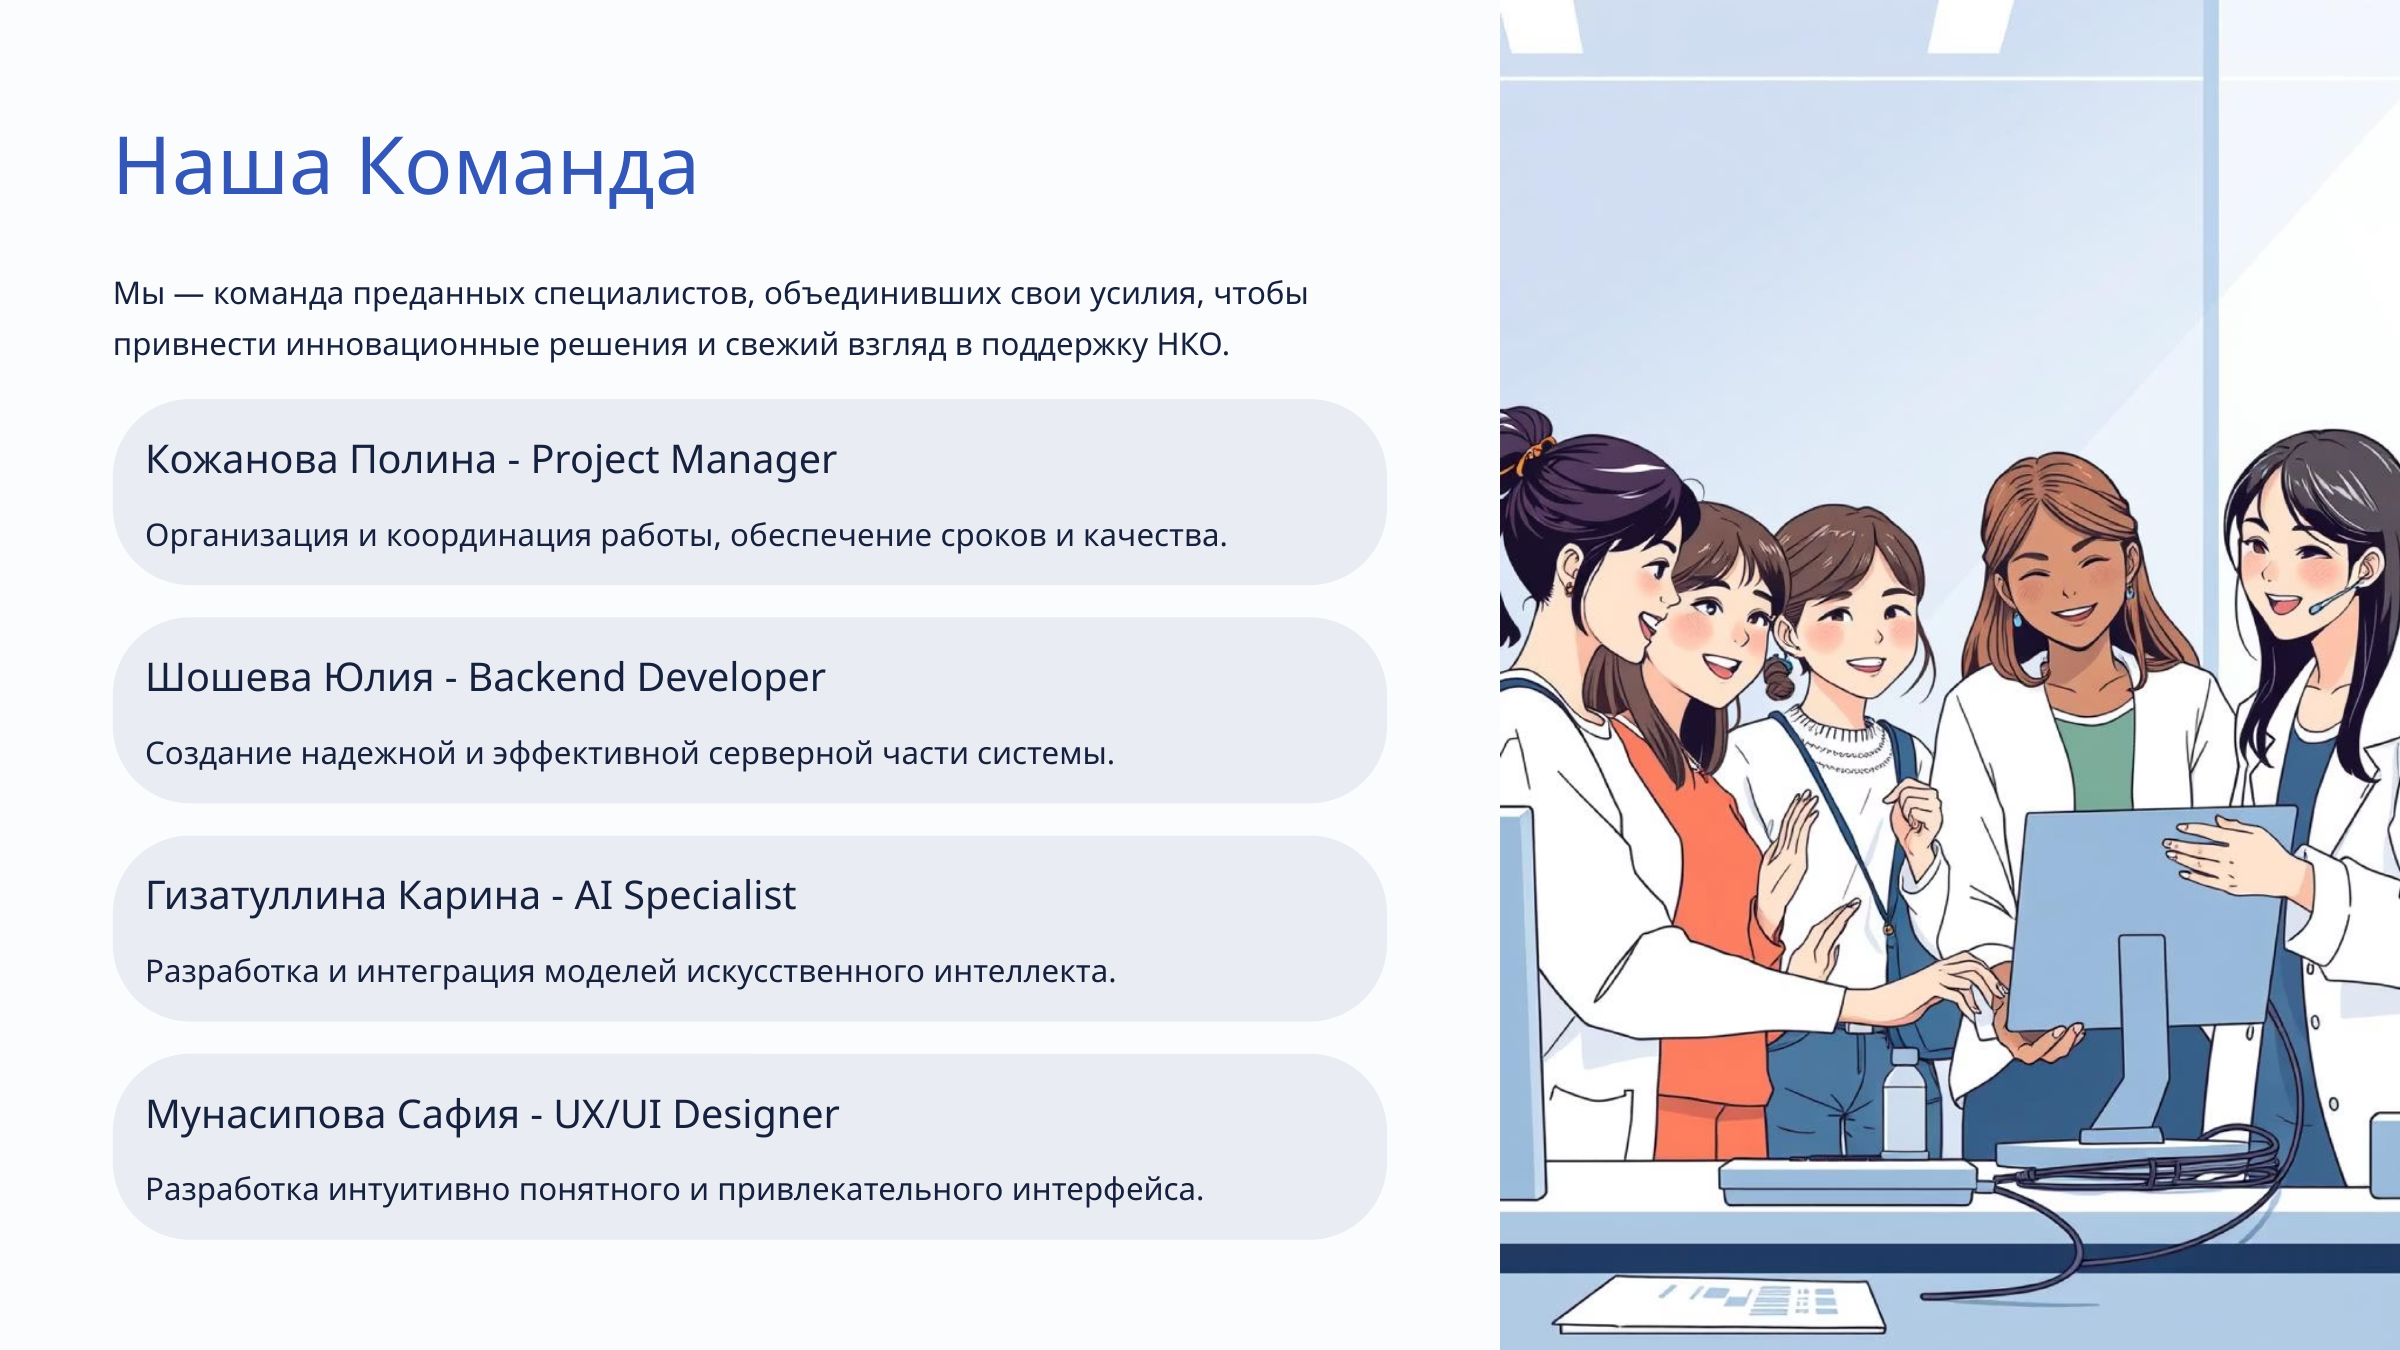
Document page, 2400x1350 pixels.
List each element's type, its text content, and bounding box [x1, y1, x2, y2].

picture [1499, 0, 2400, 1350]
text_box [112, 399, 1387, 586]
text_box Кожанова Полина - Project Manager [145, 431, 863, 482]
text_box Разработка и интеграция моделей искусственного интеллекта. [145, 937, 1355, 990]
text_box Мунасипова Сафия - UX/UI Designer [145, 1086, 877, 1137]
text_box Шошева Юлия - Backend Developer [145, 649, 840, 700]
text_box [112, 835, 1387, 1022]
text_box [112, 1053, 1387, 1240]
text_box Разработка интуитивно понятного и привлекательного интерфейса. [145, 1155, 1355, 1208]
text_box Наша Команда [112, 110, 920, 212]
text_box Гизатуллина Карина - AI Specialist [145, 867, 849, 919]
text_box [112, 617, 1387, 804]
text_box Организация и координация работы, обеспечение сроков и качества. [145, 501, 1355, 553]
text_box Мы — команда преданных специалистов, объединивших свои усилия, чтобы привнести инновационные решения и свежий взгляд в поддержку НКО. [112, 259, 1387, 363]
text_box Создание надежной и эффективной серверной части системы. [145, 719, 1355, 771]
